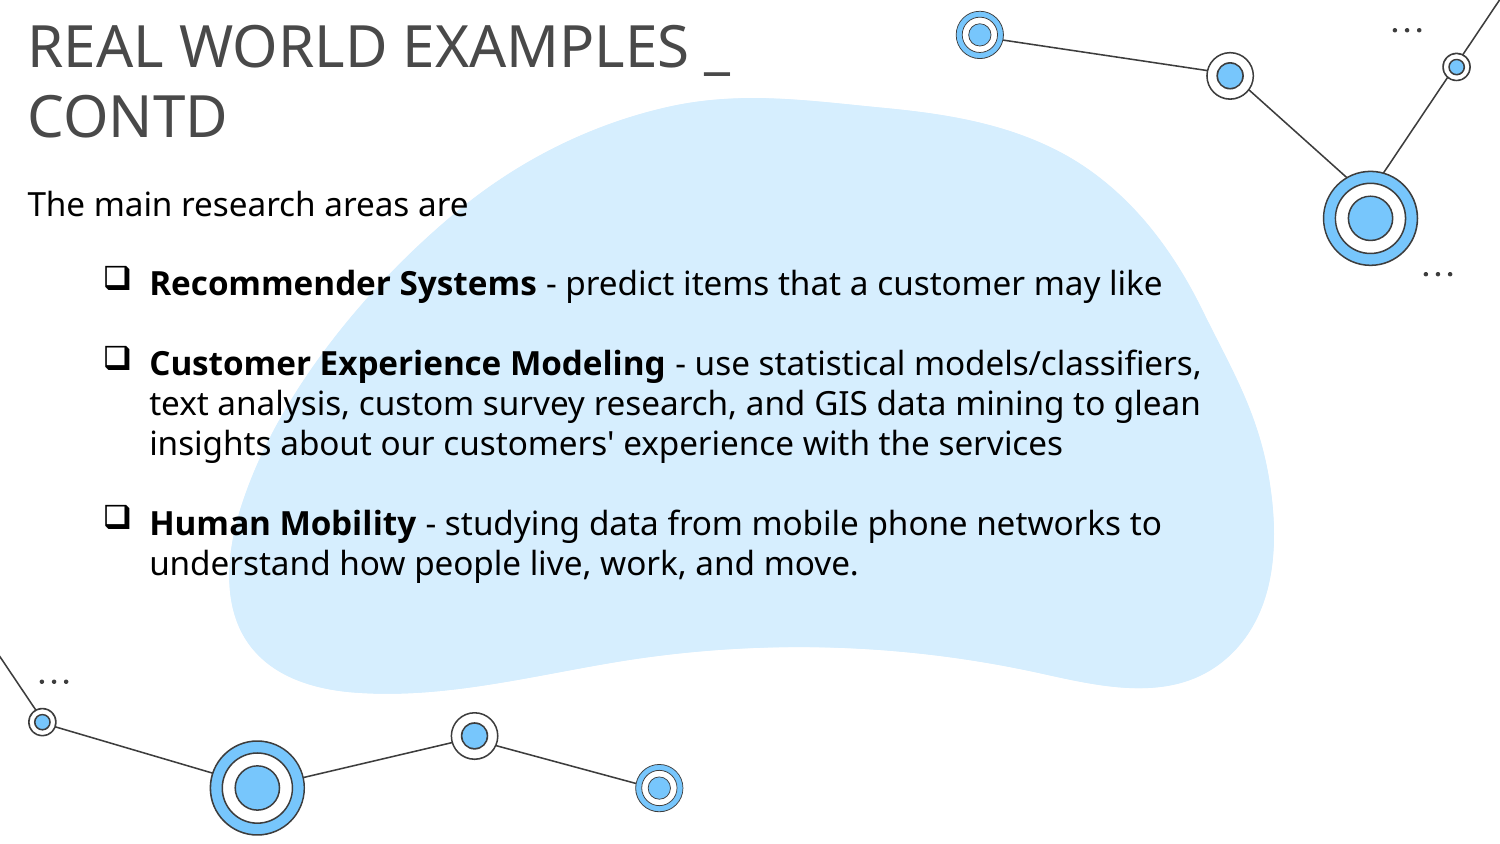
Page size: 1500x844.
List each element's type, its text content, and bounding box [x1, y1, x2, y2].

title REAL WORLD EXAMPLES _ CONTD [12, 23, 908, 136]
text_box The main research areas are Recommender Systems - predict items that a customer may like Customer Experience Modeling - use statistical models/classifiers, text analysis, custom survey research, and GIS data mining to glean insights about our customers' experience with the services Human Mobility - studying data from mobile phone networks to understand how people live, work, and move. [12, 175, 1254, 590]
